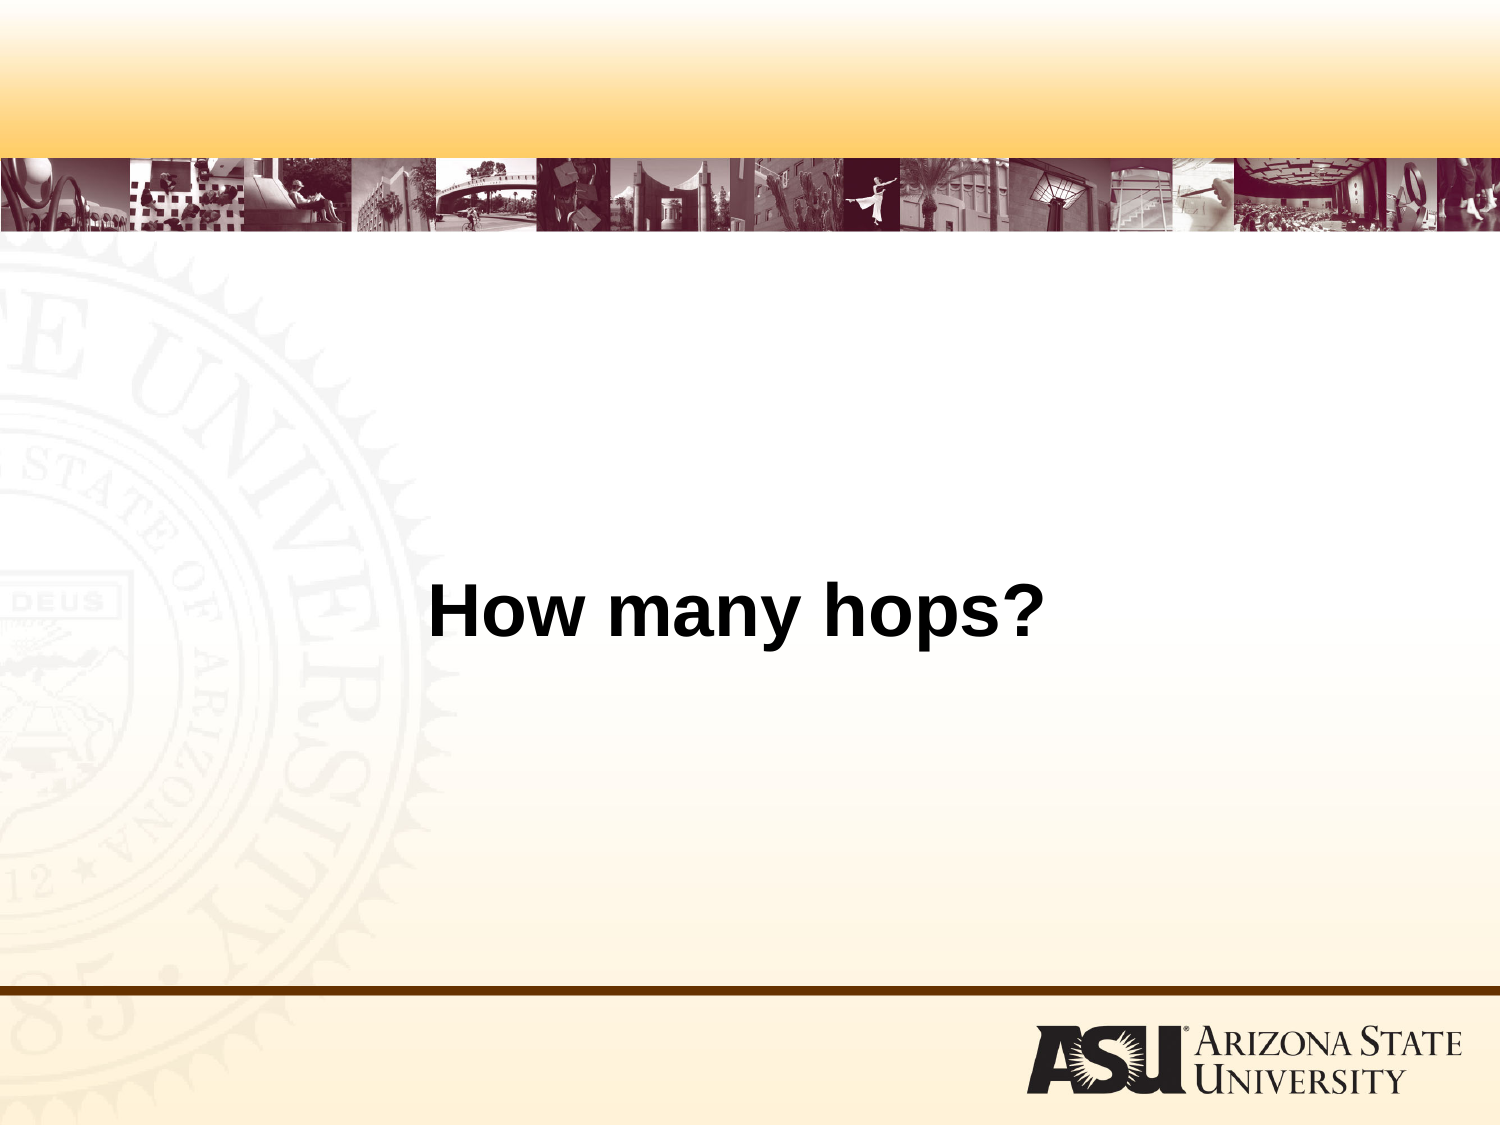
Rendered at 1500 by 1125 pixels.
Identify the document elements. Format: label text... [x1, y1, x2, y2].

picture [0, 0, 1500, 1125]
title How many hops? [62, 512, 1413, 700]
